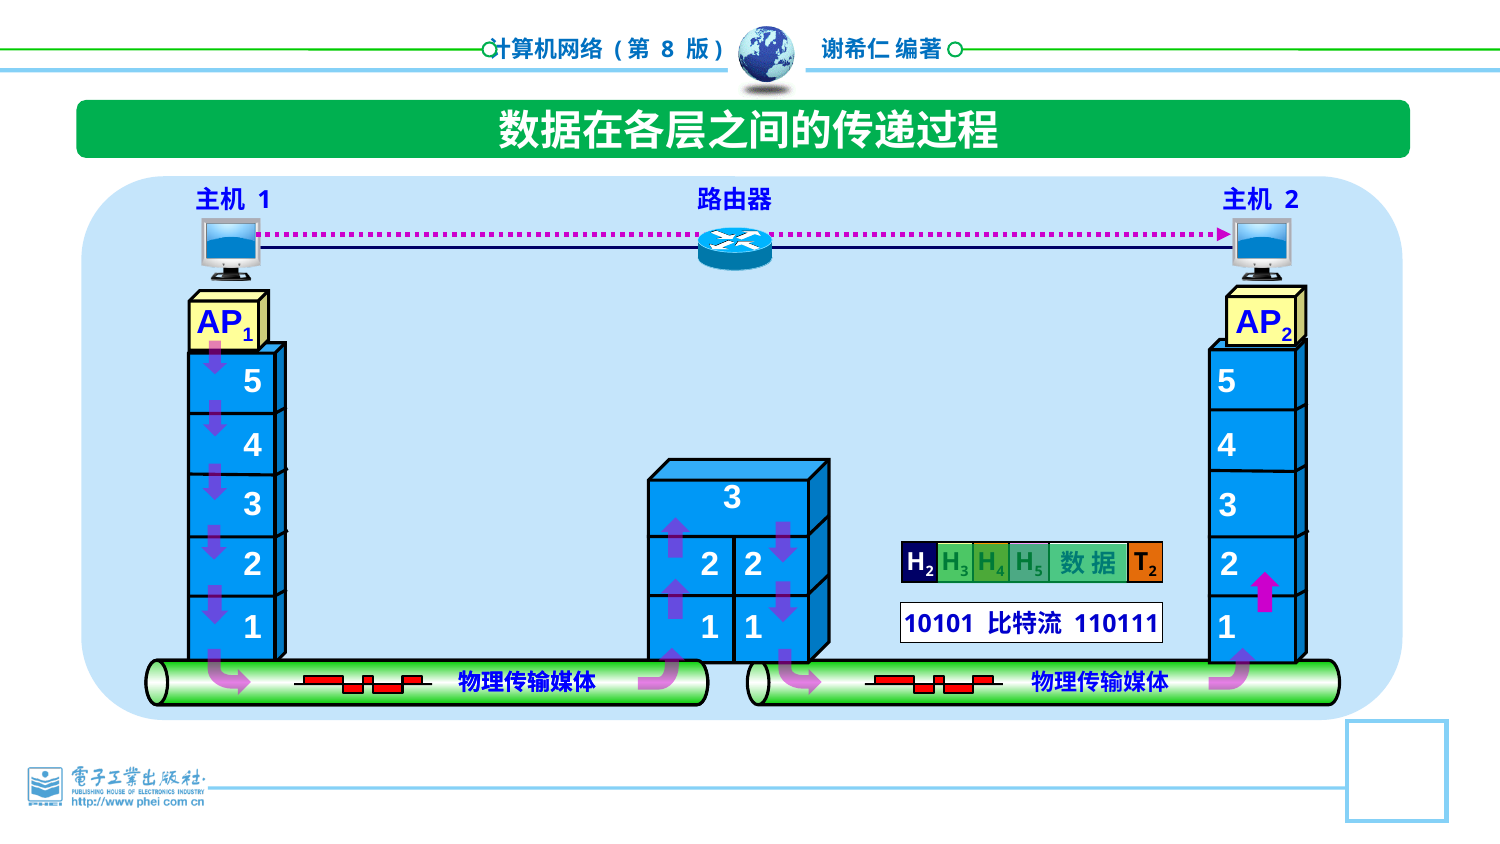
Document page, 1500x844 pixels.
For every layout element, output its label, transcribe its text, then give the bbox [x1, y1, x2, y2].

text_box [901, 541, 1163, 584]
text_box 物理传输媒体 [1016, 660, 1185, 703]
picture [712, 241, 732, 251]
text_box 主机 2 [1208, 176, 1314, 221]
picture [737, 242, 759, 250]
picture [23, 764, 208, 809]
text_box [747, 660, 1340, 705]
picture [736, 24, 796, 99]
text_box [637, 672, 678, 690]
text_box 路由器 [682, 176, 788, 221]
picture [738, 232, 758, 239]
picture [697, 259, 773, 271]
text_box [79, 174, 1405, 723]
picture [713, 232, 734, 238]
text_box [646, 459, 830, 663]
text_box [864, 675, 1004, 693]
picture [1227, 214, 1296, 283]
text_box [180, 290, 289, 663]
text_box 10101 比特流 110111 [900, 602, 1163, 643]
text_box [208, 672, 251, 695]
picture [196, 214, 265, 283]
text_box 物理传输媒体 [443, 660, 612, 703]
text_box [778, 672, 822, 695]
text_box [1201, 285, 1309, 663]
text_box 主机 1 [180, 176, 287, 221]
list 数据在各层之间的传递过程 [204, 99, 1293, 158]
picture [697, 226, 773, 242]
text_box [1208, 671, 1249, 690]
text_box [145, 660, 708, 705]
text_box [293, 675, 433, 693]
